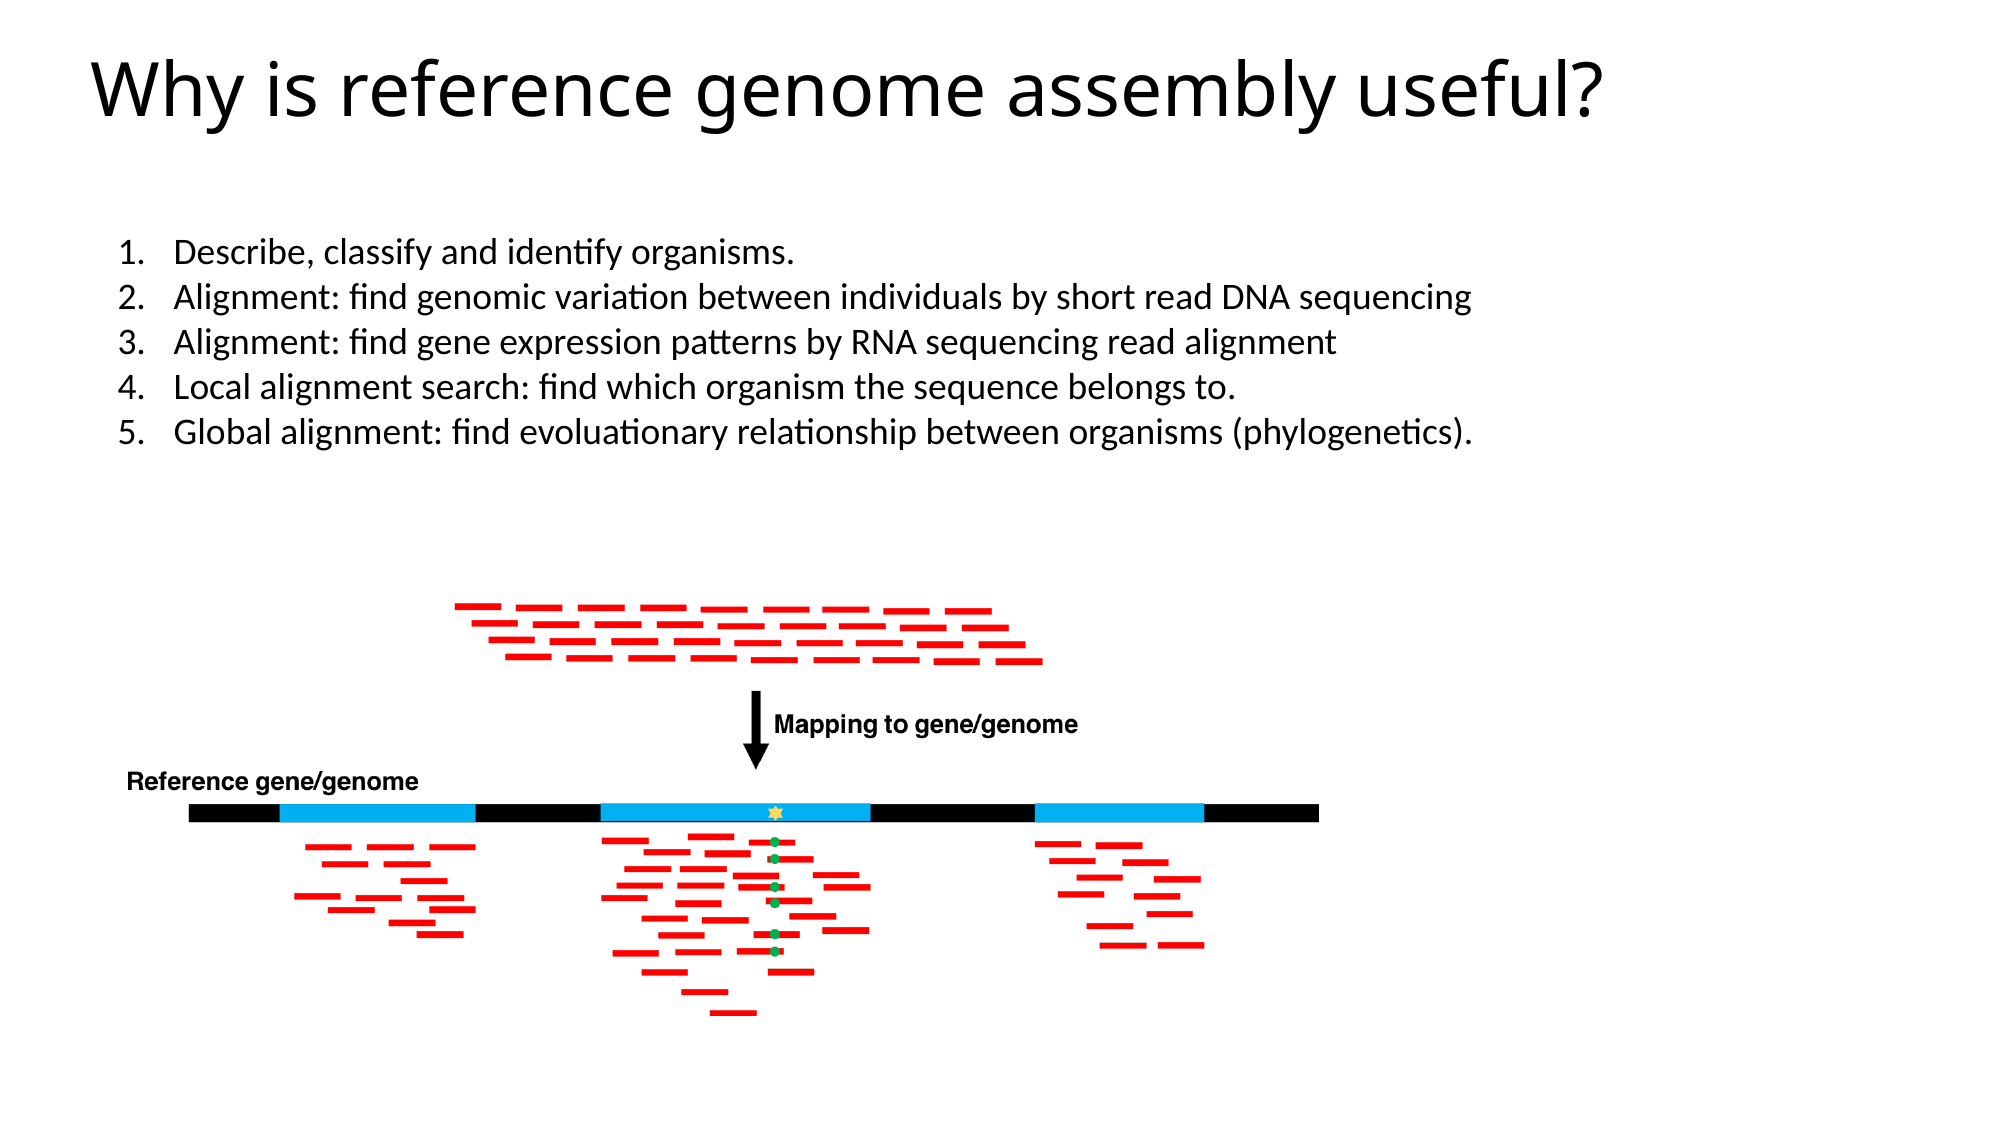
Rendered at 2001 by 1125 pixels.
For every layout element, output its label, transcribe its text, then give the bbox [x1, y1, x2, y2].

title Why is reference genome assembly useful? [75, 35, 1970, 150]
picture [109, 602, 1320, 1016]
text_box Describe, classify and identify organisms. Alignment: find genomic variation between individuals by short read DNA sequencing Alignment: find gene expression patterns by RNA sequencing read alignment Local alignment search: find which organism the sequence belongs to. Global alignment: find evoluationary relationship between organisms (phylogenetics). [102, 219, 1499, 460]
